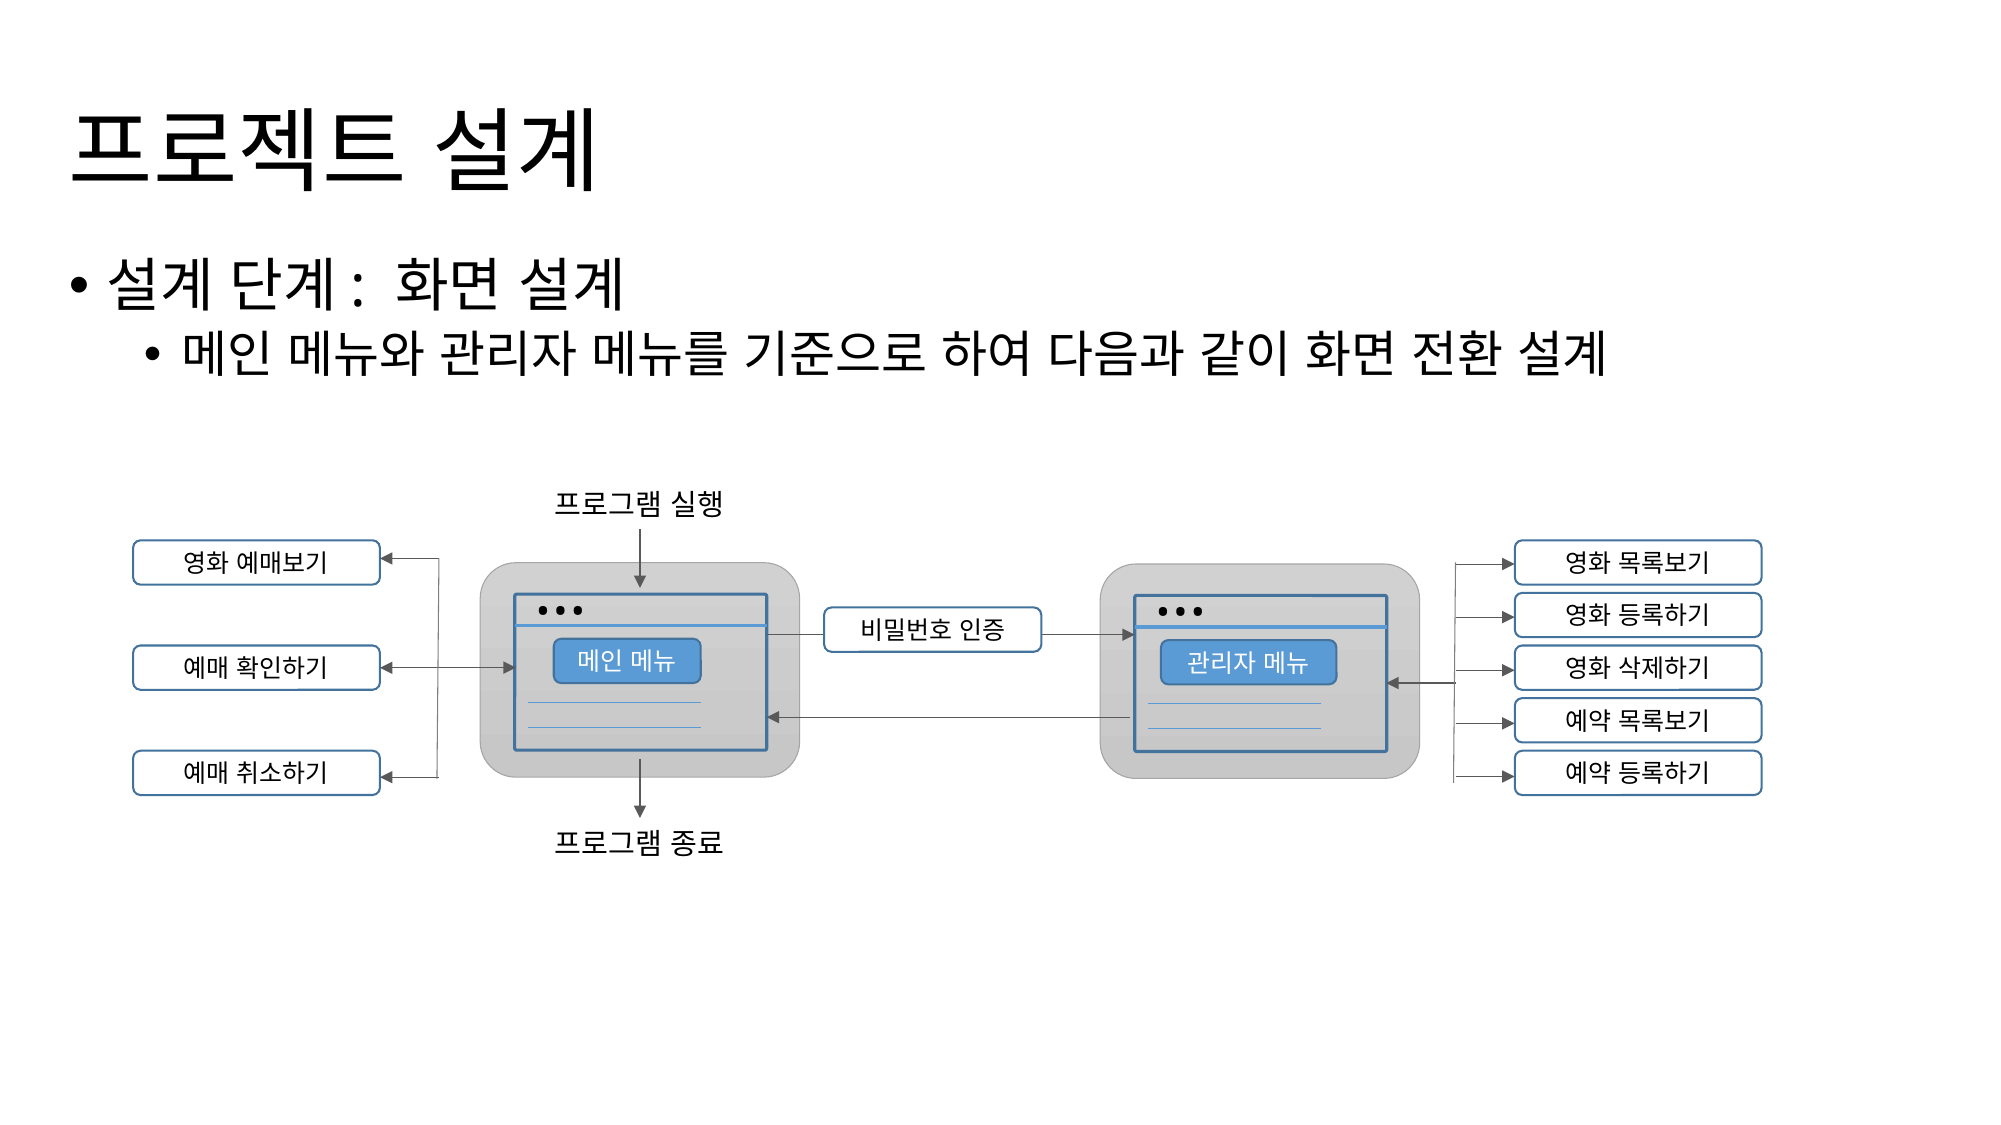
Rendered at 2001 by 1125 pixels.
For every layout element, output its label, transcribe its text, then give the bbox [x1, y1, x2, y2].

title 프로젝트 설계 [53, 46, 1779, 248]
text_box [133, 478, 1762, 869]
list 설계 단계: 화면 설계 메인 메뉴와 관리자 메뉴를 기준으로 하여 다음과 같이 화면 전환 설계 [53, 248, 1944, 1061]
